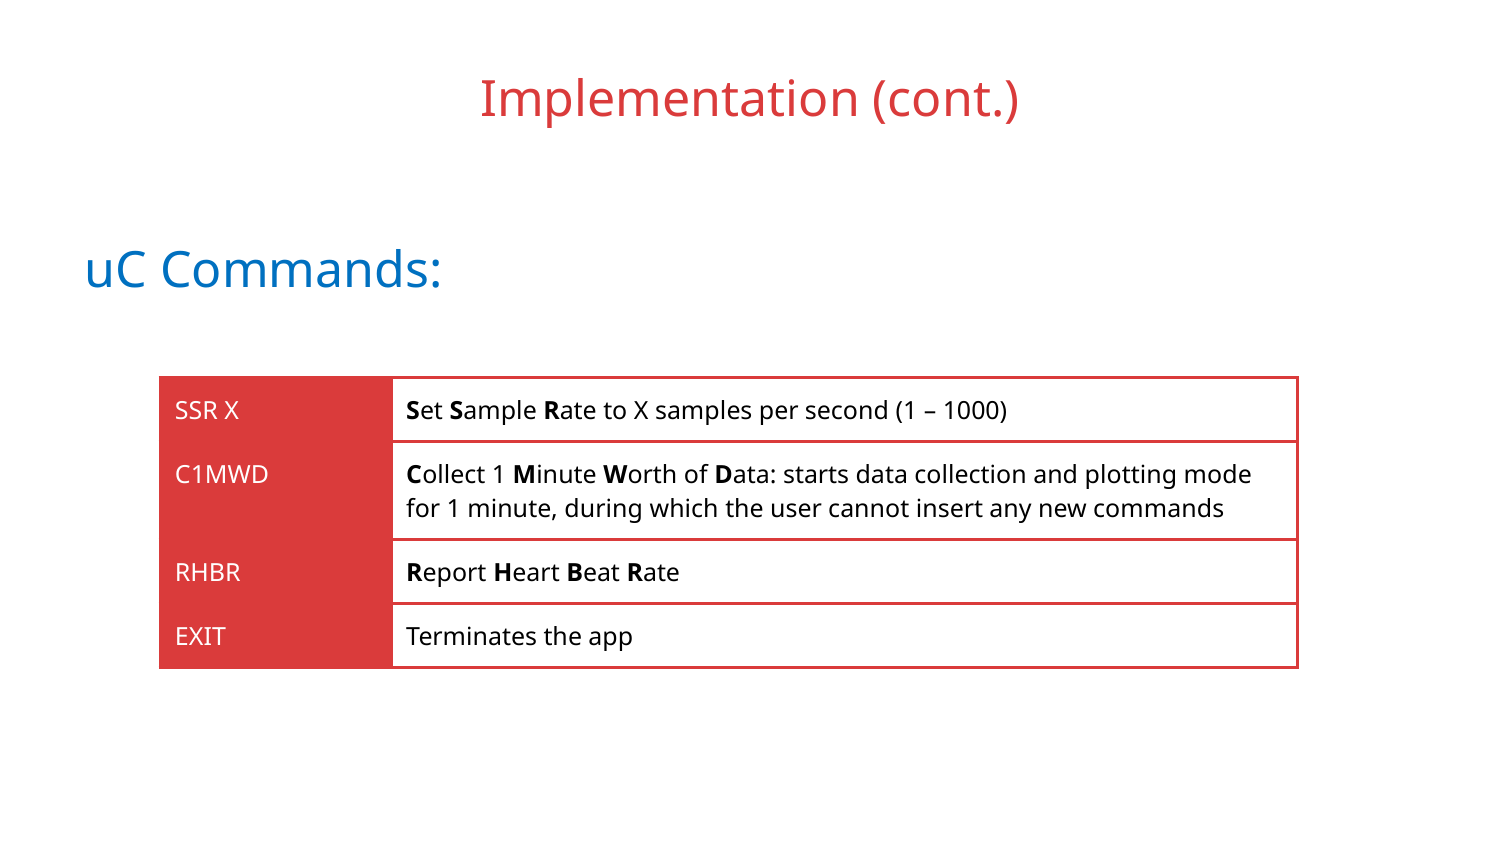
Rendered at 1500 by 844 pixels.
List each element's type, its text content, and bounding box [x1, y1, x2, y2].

table_header SSR X [161, 379, 390, 440]
table_cell C1MWD [161, 443, 390, 538]
table_cell Report Heart Beat Rate [393, 541, 1296, 602]
text_box uC Commands: [0, 222, 568, 317]
table_cell EXIT [161, 605, 390, 666]
table_cell Collect 1 Minute Worth of Data: starts data collection and plotting mode for 1 minute, during which the user cannot insert any new commands [393, 443, 1296, 538]
table_cell Terminates the app [393, 605, 1296, 666]
table_header Set Sample Rate to X samples per second (1 – 1000) [393, 379, 1296, 440]
table_cell RHBR [161, 541, 390, 602]
title Implementation (cont.) [175, 51, 1325, 146]
